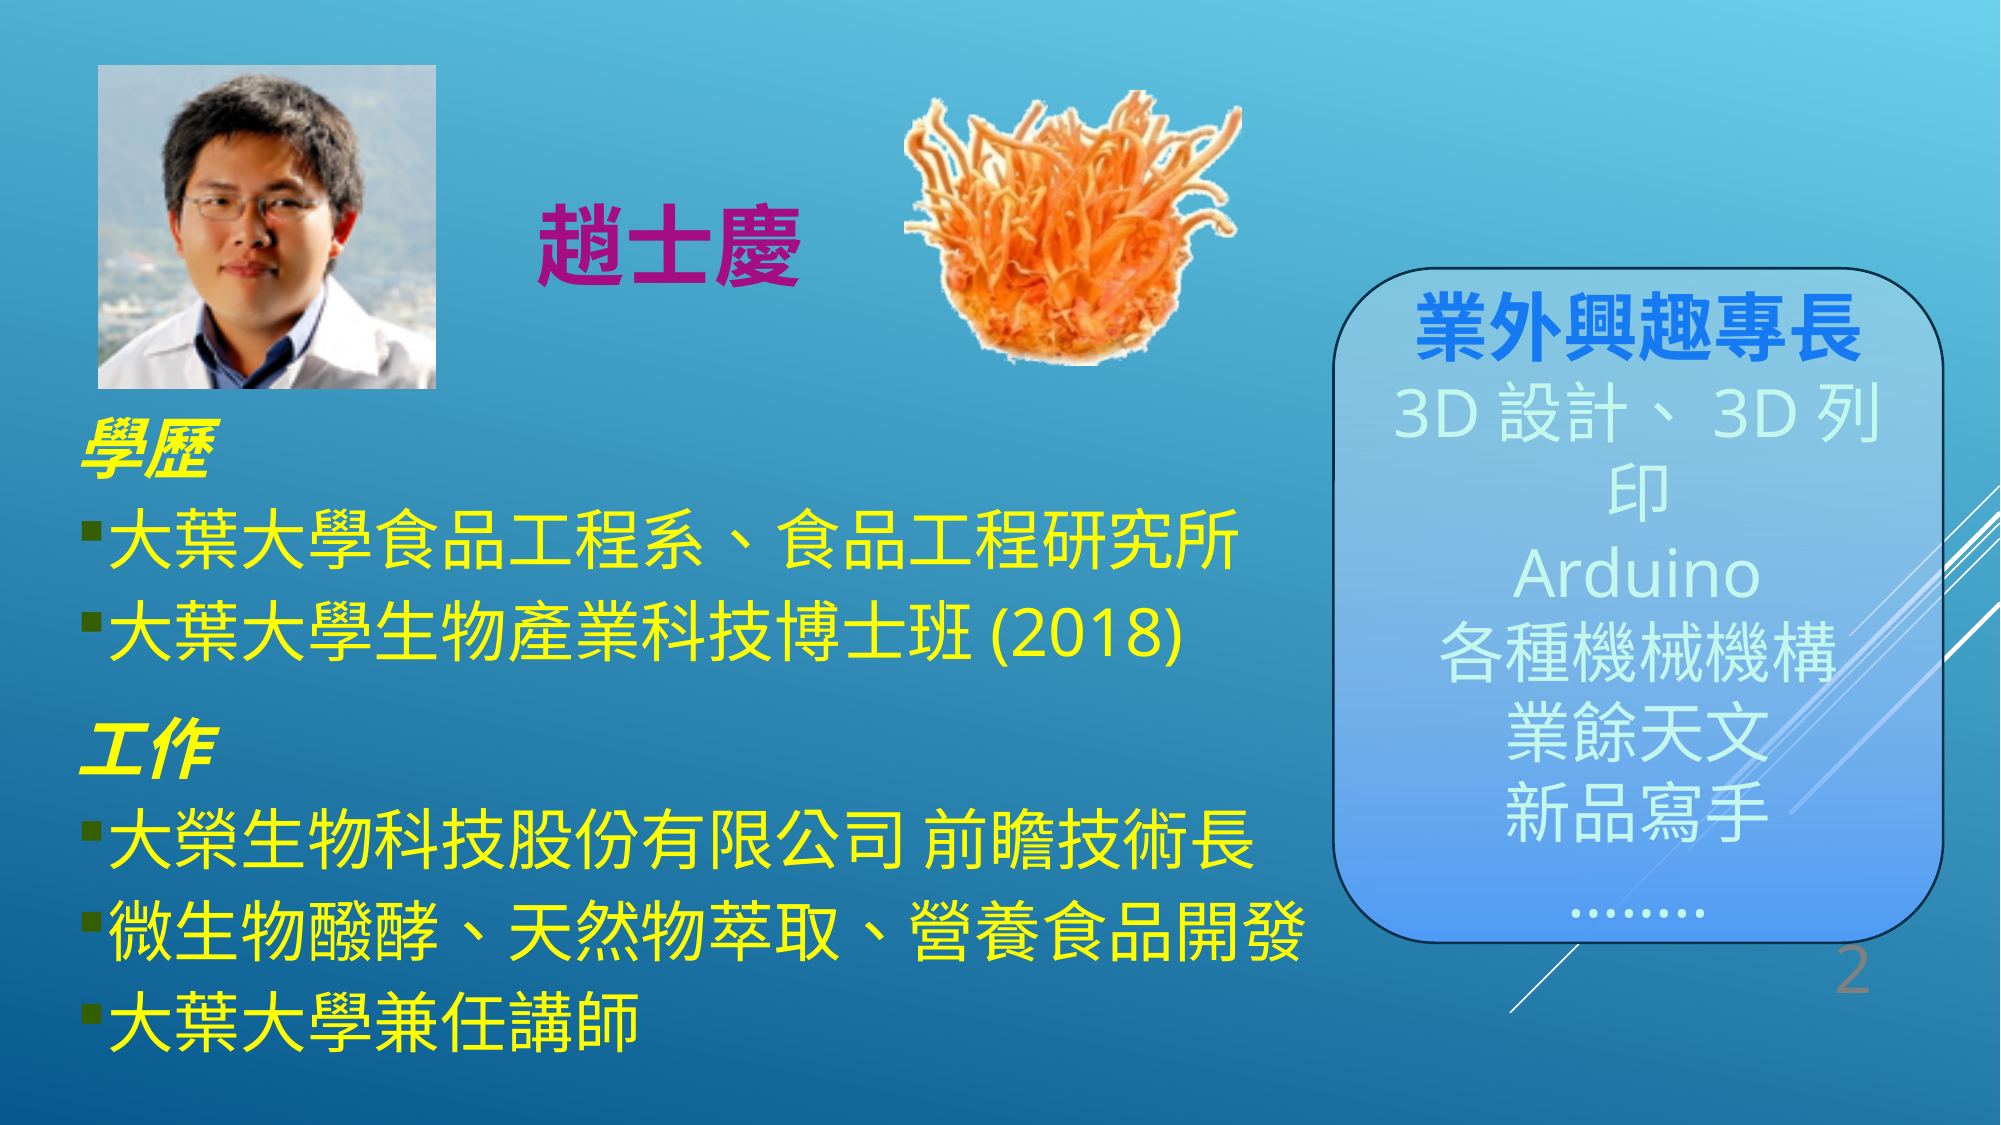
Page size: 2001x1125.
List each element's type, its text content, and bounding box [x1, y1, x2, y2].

picture [98, 64, 437, 389]
text_box 業外興趣專長 3D設計、3D列印 Arduino 各種機械機構 業餘天文 新品寫手 …….. [1332, 266, 1945, 945]
text_box 工作 大榮生物科技股份有限公司 前瞻技術長 微生物醱酵、天然物萃取、營養食品開發 大葉大學兼任講師 [56, 705, 1330, 994]
text_box 趙士慶 [437, 173, 904, 325]
slide_number 2 [1700, 934, 1888, 1025]
text_box 學歷 大葉大學食品工程系、食品工程研究所 大葉大學生物產業科技博士班(2018) [56, 405, 1283, 694]
picture [904, 90, 1242, 366]
